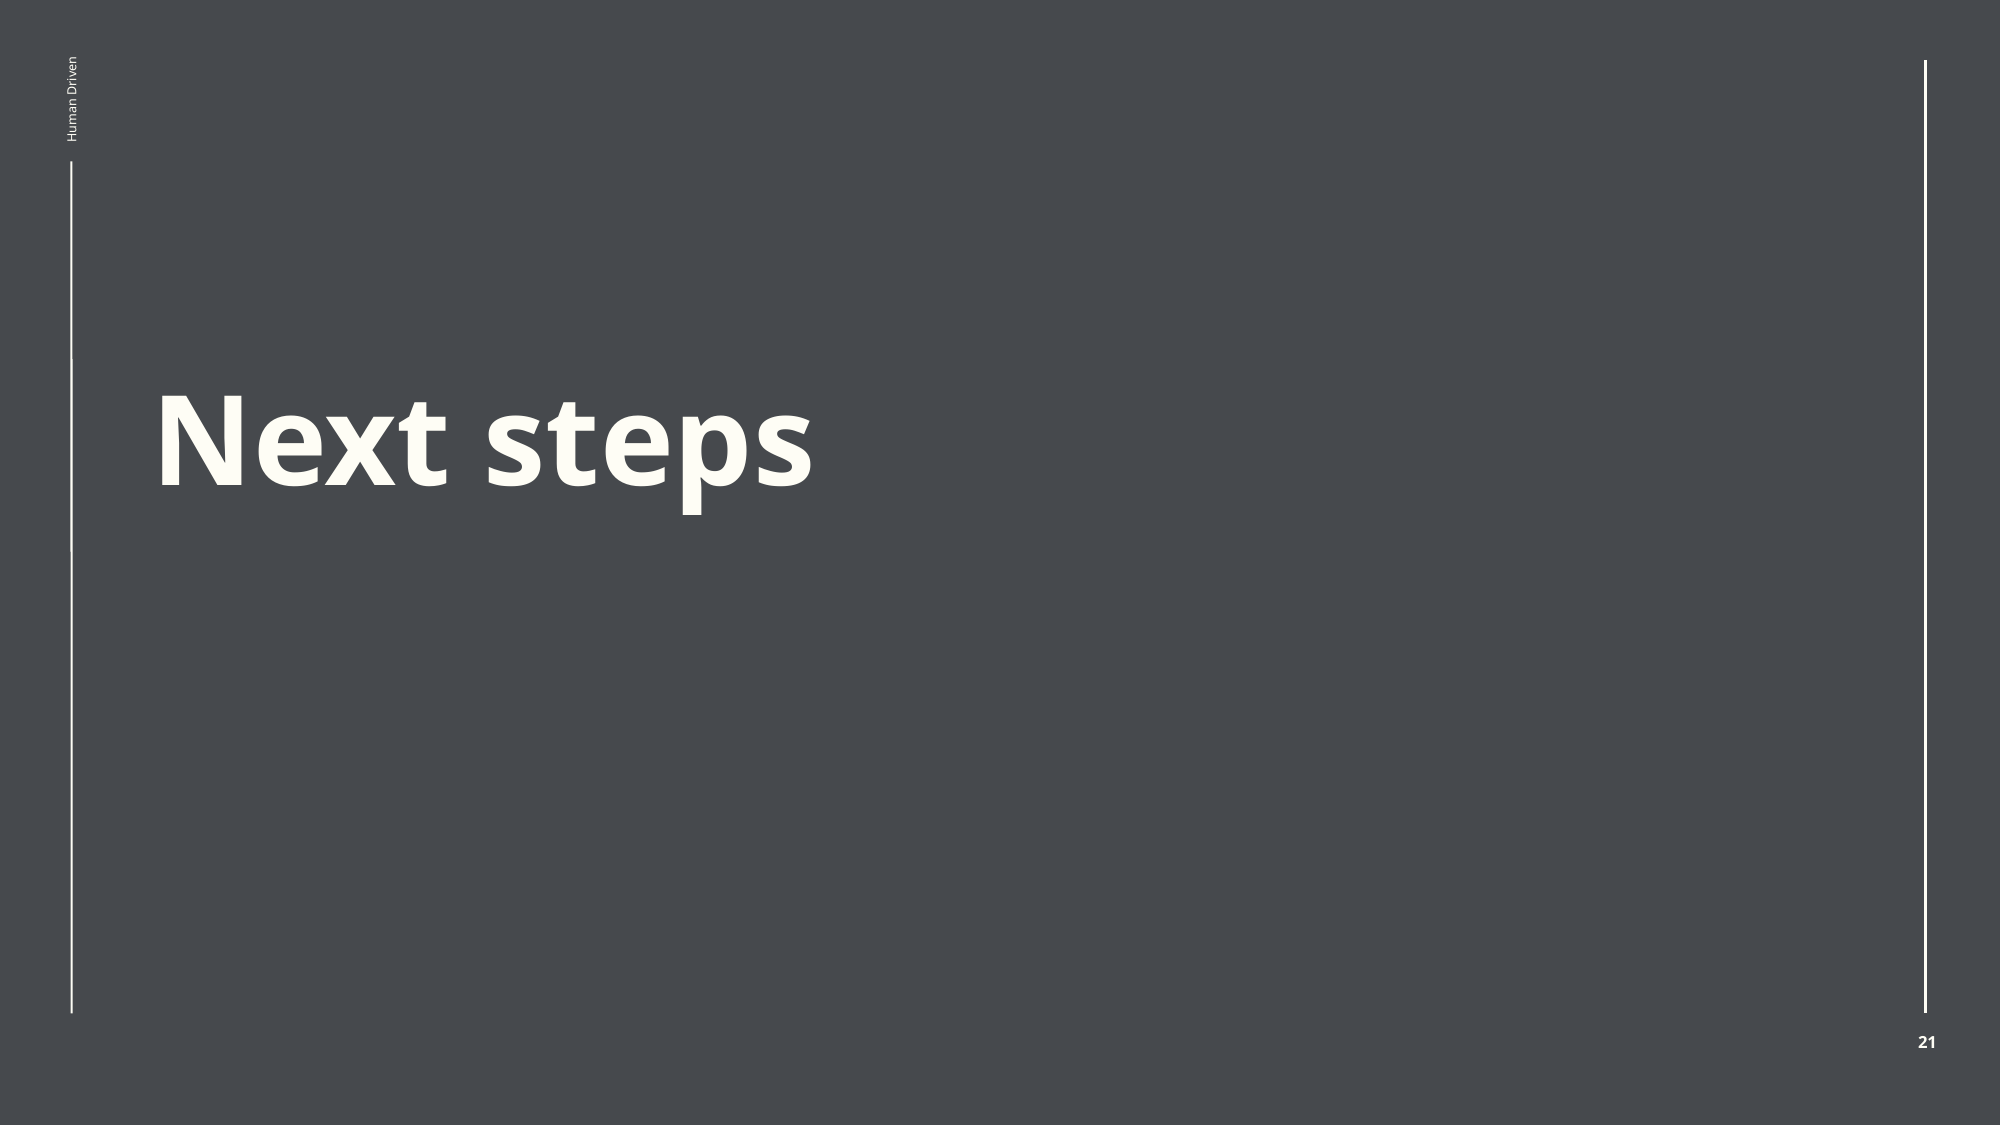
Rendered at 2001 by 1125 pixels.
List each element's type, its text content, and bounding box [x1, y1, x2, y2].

title Next steps [136, 51, 1137, 520]
